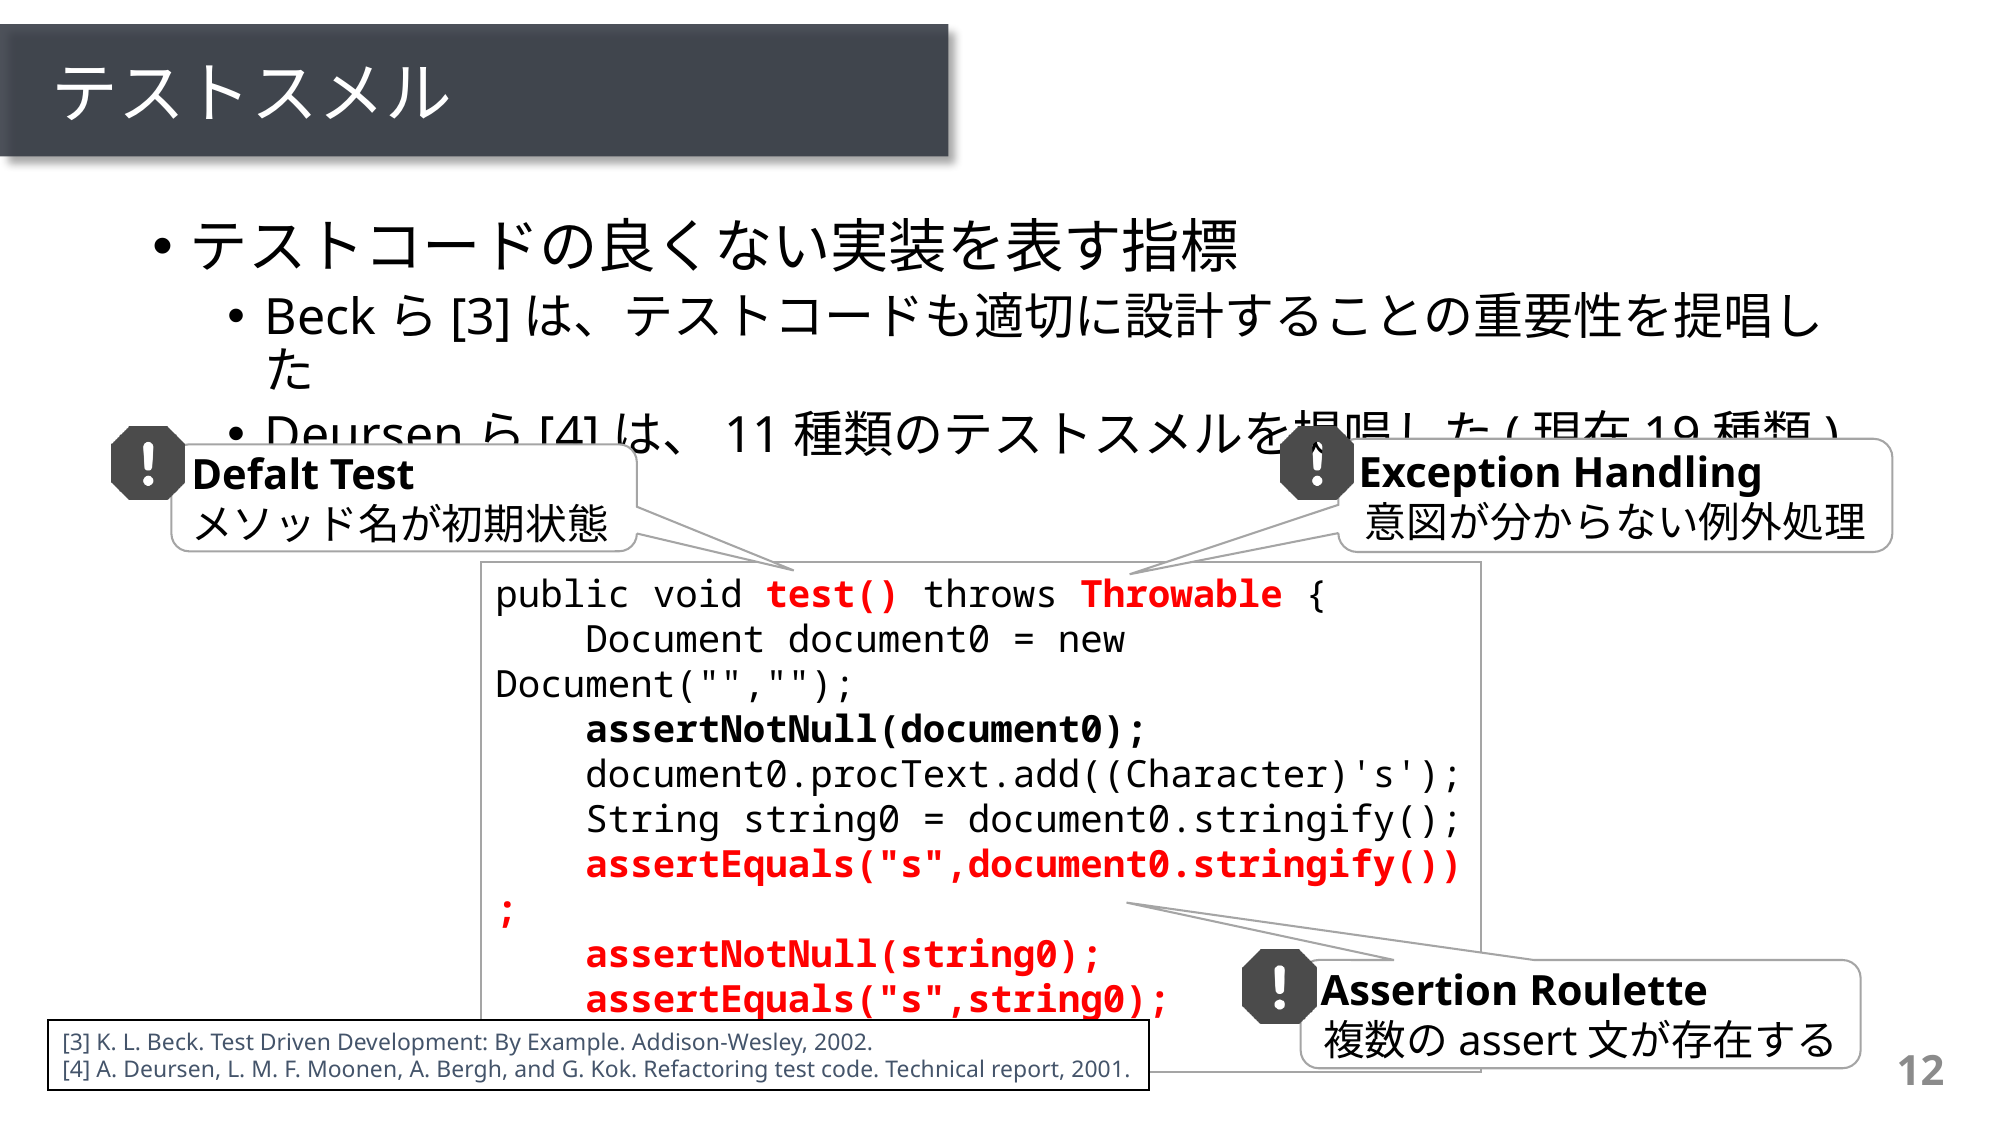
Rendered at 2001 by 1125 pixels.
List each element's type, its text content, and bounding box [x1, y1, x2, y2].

title テストスメル [36, 36, 957, 156]
text_box Exception Handling 意図が分からない例外処理 [1129, 437, 1894, 576]
text_box public void test() throws Throwable { Document document0 = new Document("",""); assertNotNull(document0); document0.procText.add((Character)'s'); String string0 = document0.stringify(); assertEquals("s",document0.stringify()); assertNotNull(string0); assertEquals("s",string0); } [480, 561, 1482, 1073]
picture [1280, 426, 1354, 500]
text_box [3] K. L. Beck. Test Driven Development: By Example. Addison-Wesley, 2002. [4] A. Deursen, L. M. F. Moonen, A. Bergh, and G. Kok. Refactoring test code. Technical report, 2001. [47, 1019, 1150, 1091]
list テストコードの良くない実装を表す指標 Beckら[3]は、テストコードも適切に設計することの重要性を提唱した Deursenら[4]は、11種類のテストスメルを提唱した(現在19種類) [137, 210, 1879, 427]
text_box Defalt Test メソッド名が初期状態 [170, 443, 795, 572]
picture [111, 425, 185, 500]
picture [1242, 949, 1317, 1024]
text_box Assertion Roulette 複数のassert文が存在する [1126, 901, 1862, 1070]
